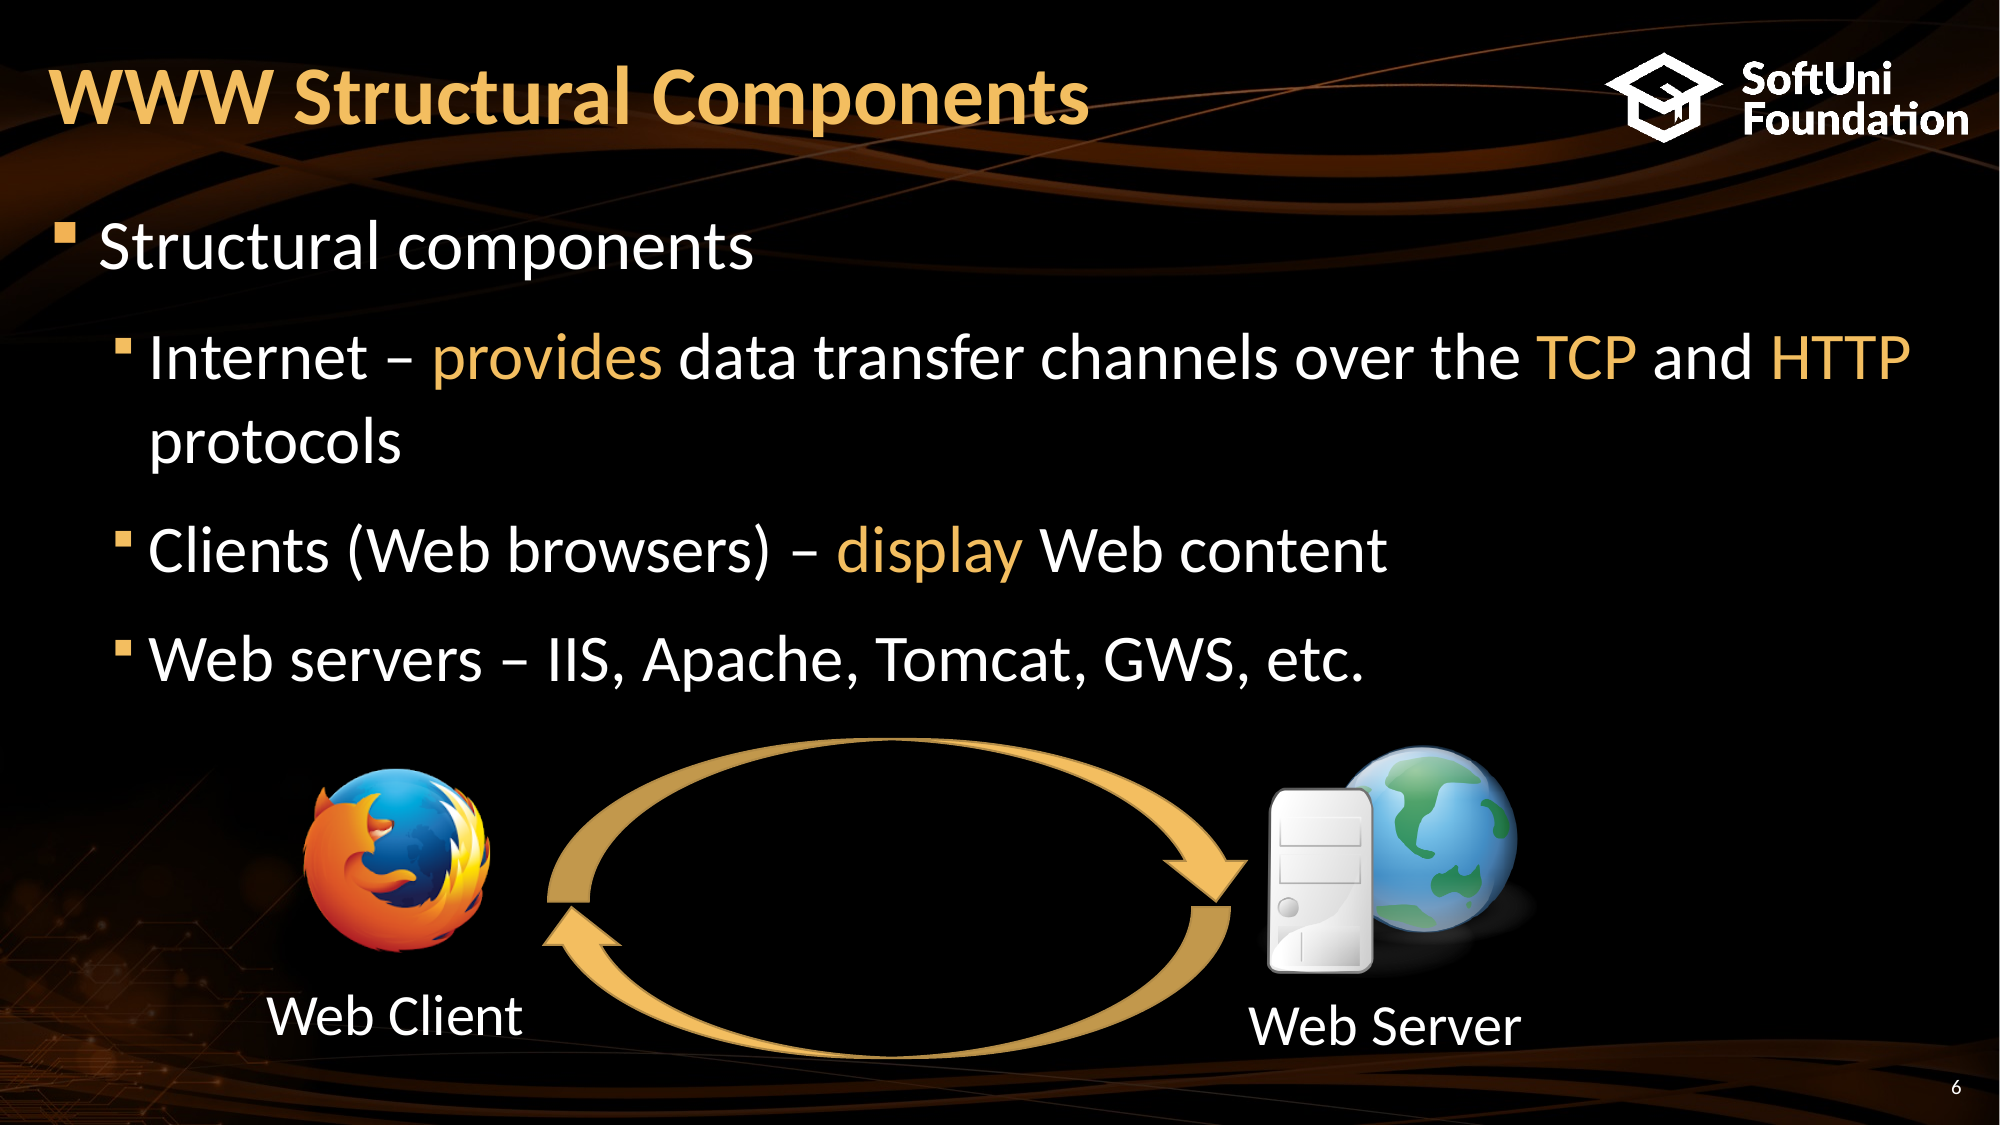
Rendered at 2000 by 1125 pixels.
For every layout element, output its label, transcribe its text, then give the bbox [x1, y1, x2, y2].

title WWW Structural Components [30, 6, 1602, 189]
picture [0, 0, 2000, 1125]
text_box Web Client [251, 969, 577, 1054]
text_box [547, 737, 1249, 904]
text_box Web Server [1234, 979, 1560, 1065]
text_box [541, 905, 1231, 1060]
list Structural components Internet – provides data transfer channels over the TCP and HTTP protocols Clients (Web browsers) – display Web content Web servers – IIS, Apache, Tomcat, GWS, etc. [31, 188, 1968, 1103]
